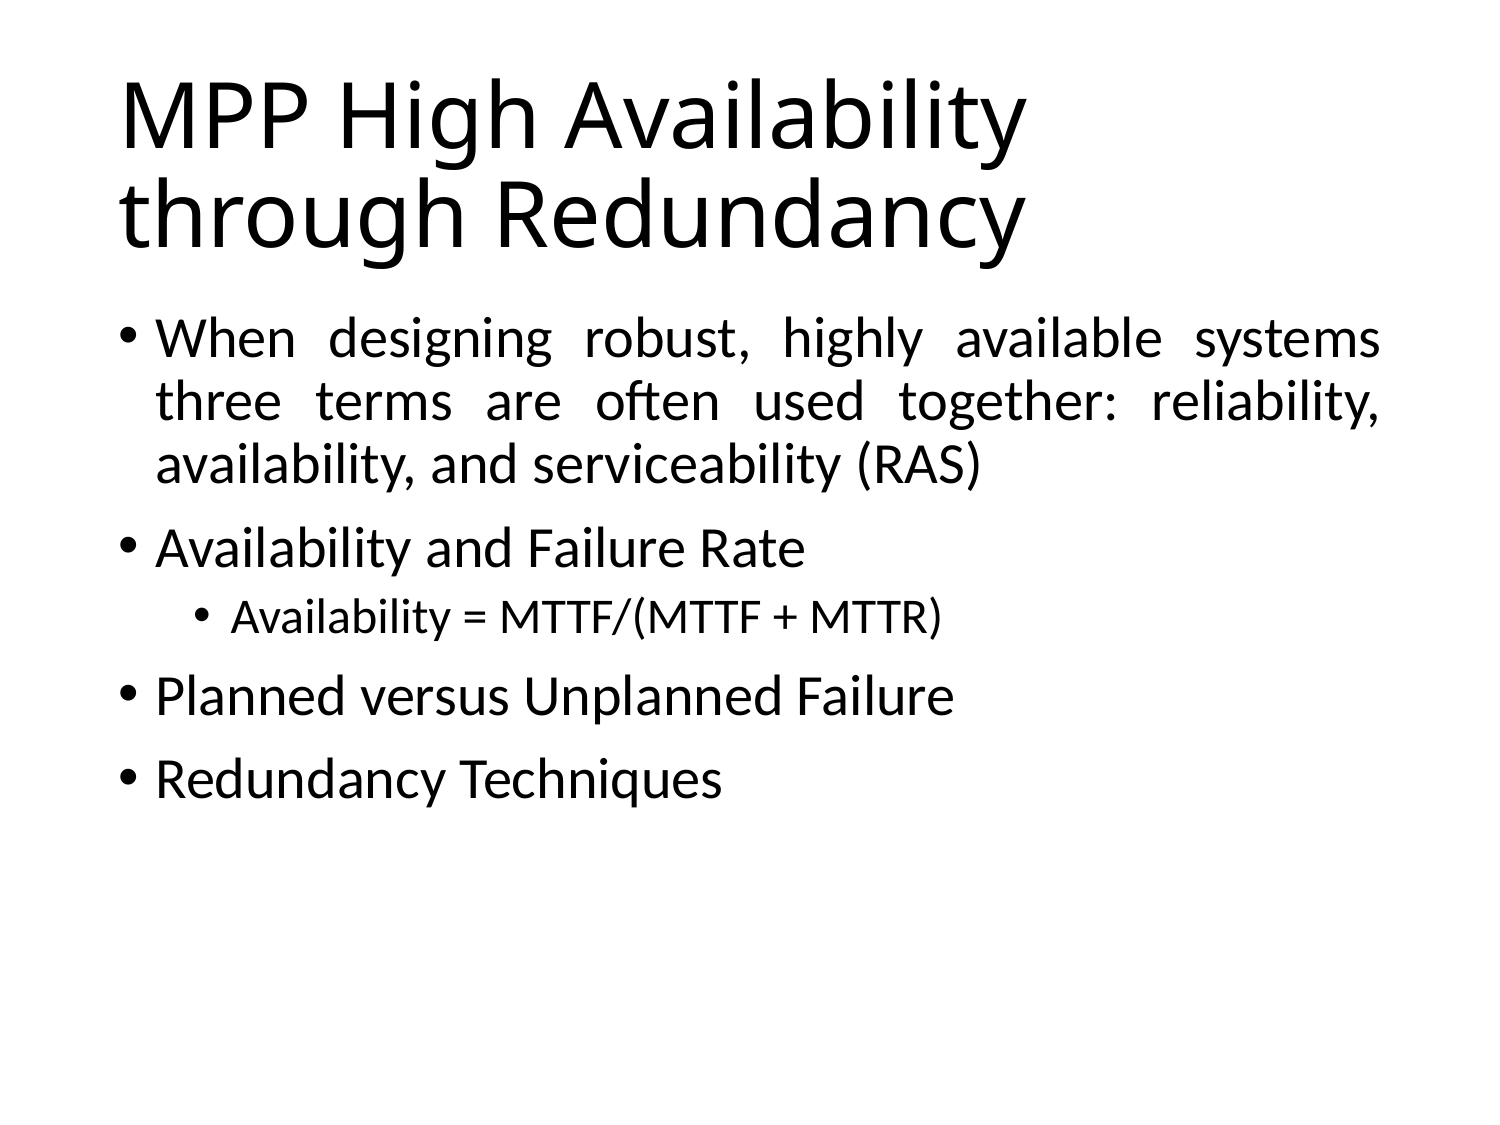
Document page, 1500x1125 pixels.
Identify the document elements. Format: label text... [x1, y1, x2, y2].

list When designing robust, highly available systems three terms are often used together: reliability, availability, and serviceability (RAS) Availability and Failure Rate Availability = MTTF/(MTTF + MTTR) Planned versus Unplanned Failure Redundancy Techniques [103, 299, 1397, 1014]
title MPP High Availability through Redundancy [103, 59, 1397, 278]
